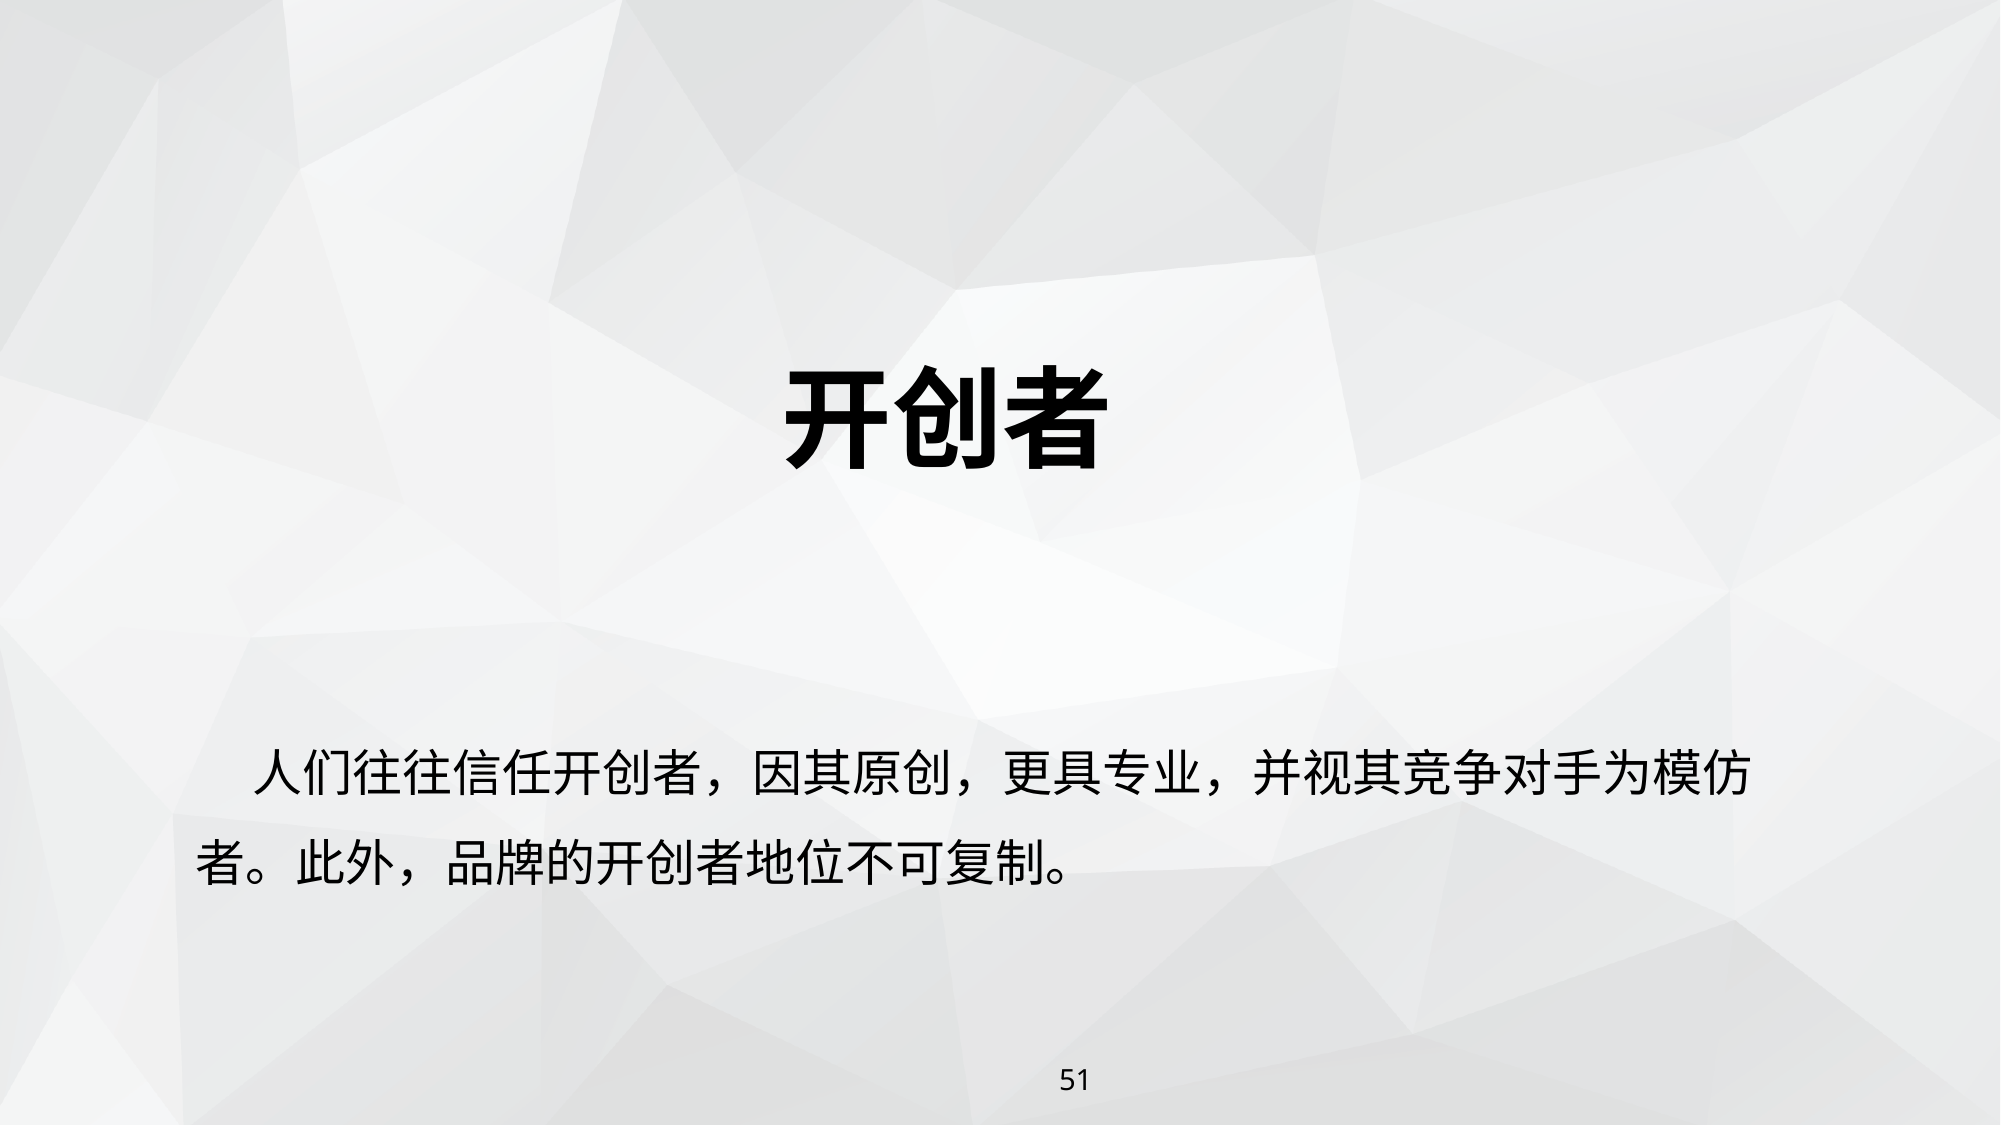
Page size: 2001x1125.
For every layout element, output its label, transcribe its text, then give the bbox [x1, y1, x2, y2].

text_box 人们往往信任开创者，因其原创，更具专业，并视其竞争对手为模仿者。此外，品牌的开创者地位不可复制。 [181, 704, 1867, 899]
picture [0, 0, 2001, 1125]
slide_number 51 [842, 1053, 1310, 1114]
text_box 开创者 [767, 341, 1129, 490]
